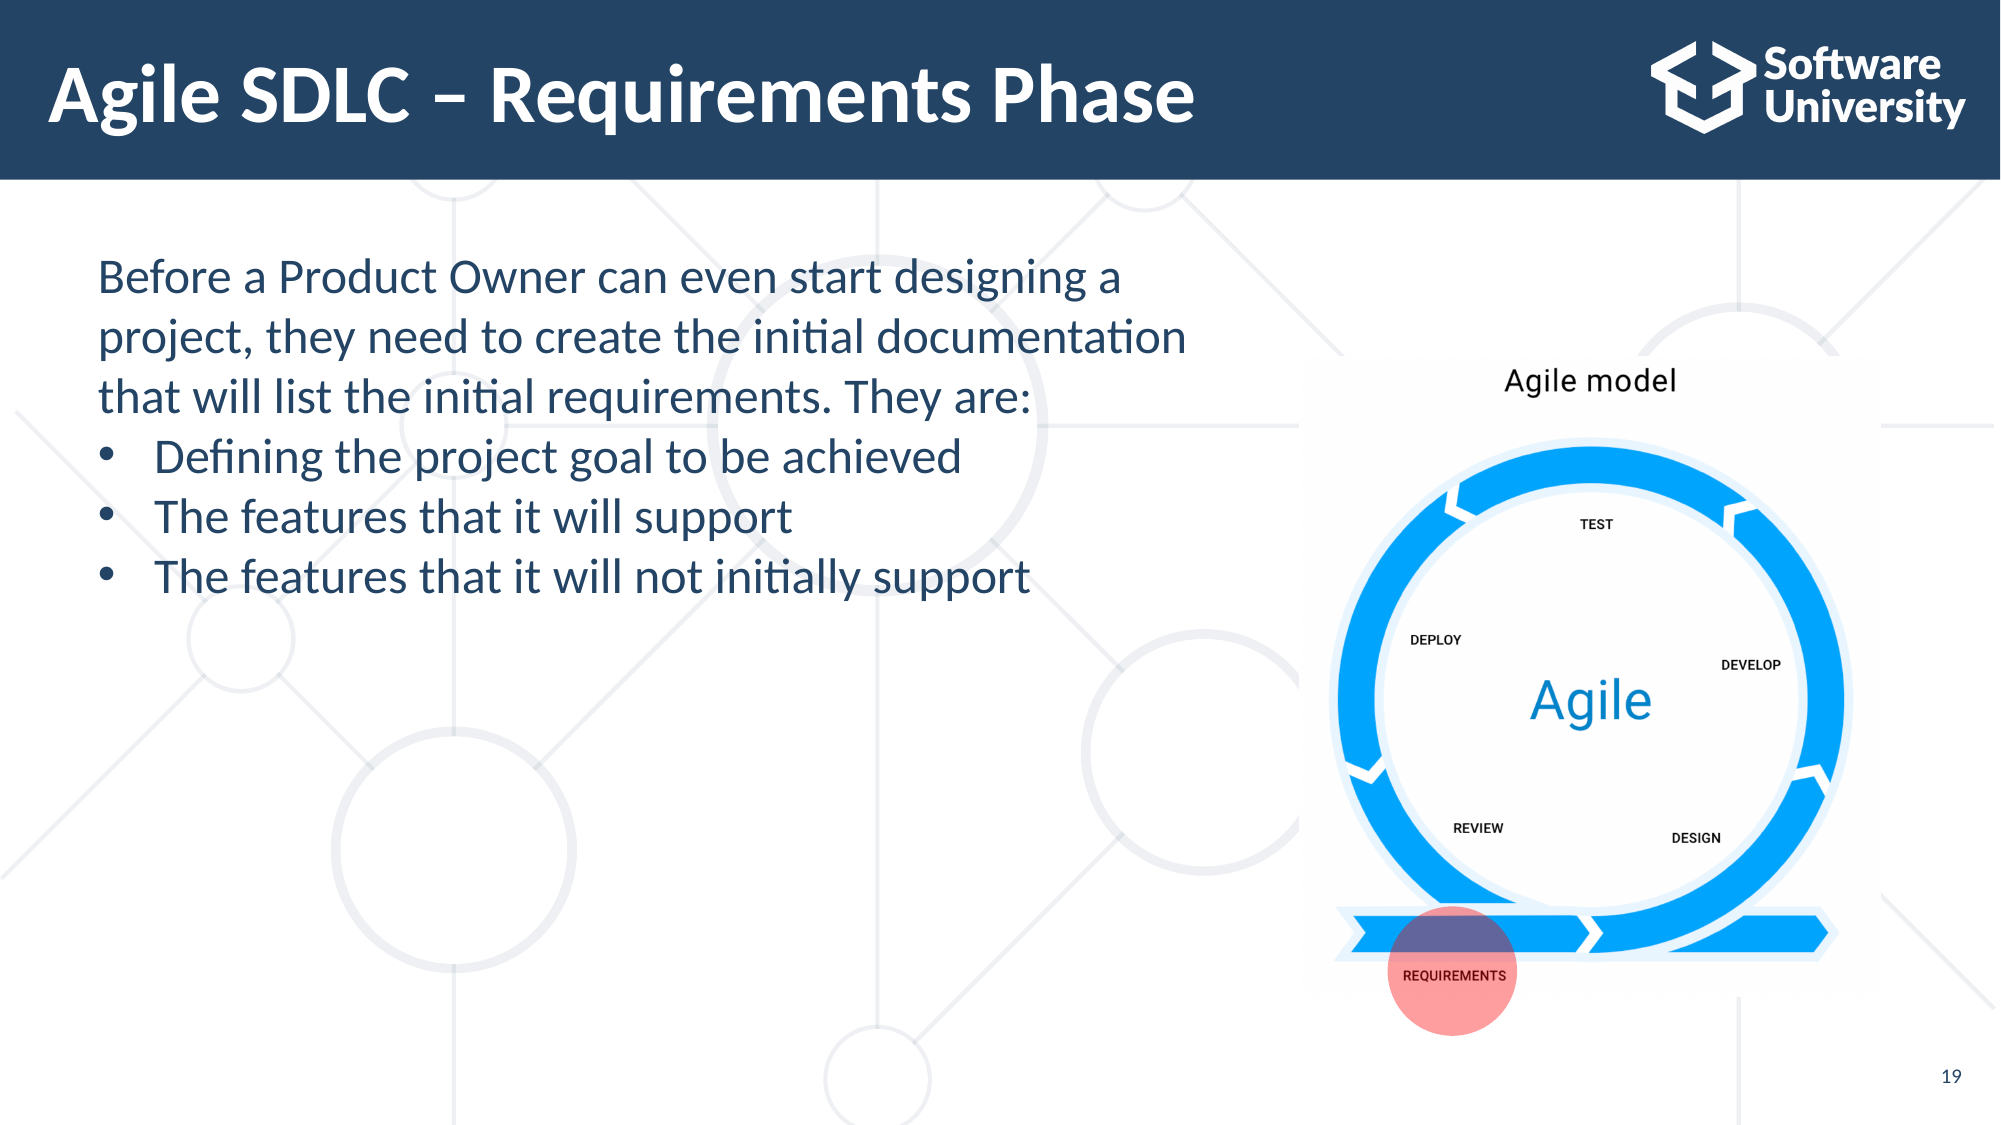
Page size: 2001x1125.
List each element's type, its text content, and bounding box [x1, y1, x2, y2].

text_box [1395, 1006, 1510, 1038]
text_box Before a Product Owner can even start designing a project, they need to create the initial documentation that will list the initial requirements. They are: Defining the project goal to be achieved The features that it will support The features that it will not initially support [83, 235, 1251, 611]
picture [1651, 41, 1966, 134]
picture [1299, 356, 1881, 998]
slide_number 19 [1897, 1049, 1968, 1101]
title Agile SDLC – Requirements Phase [31, 16, 1625, 162]
